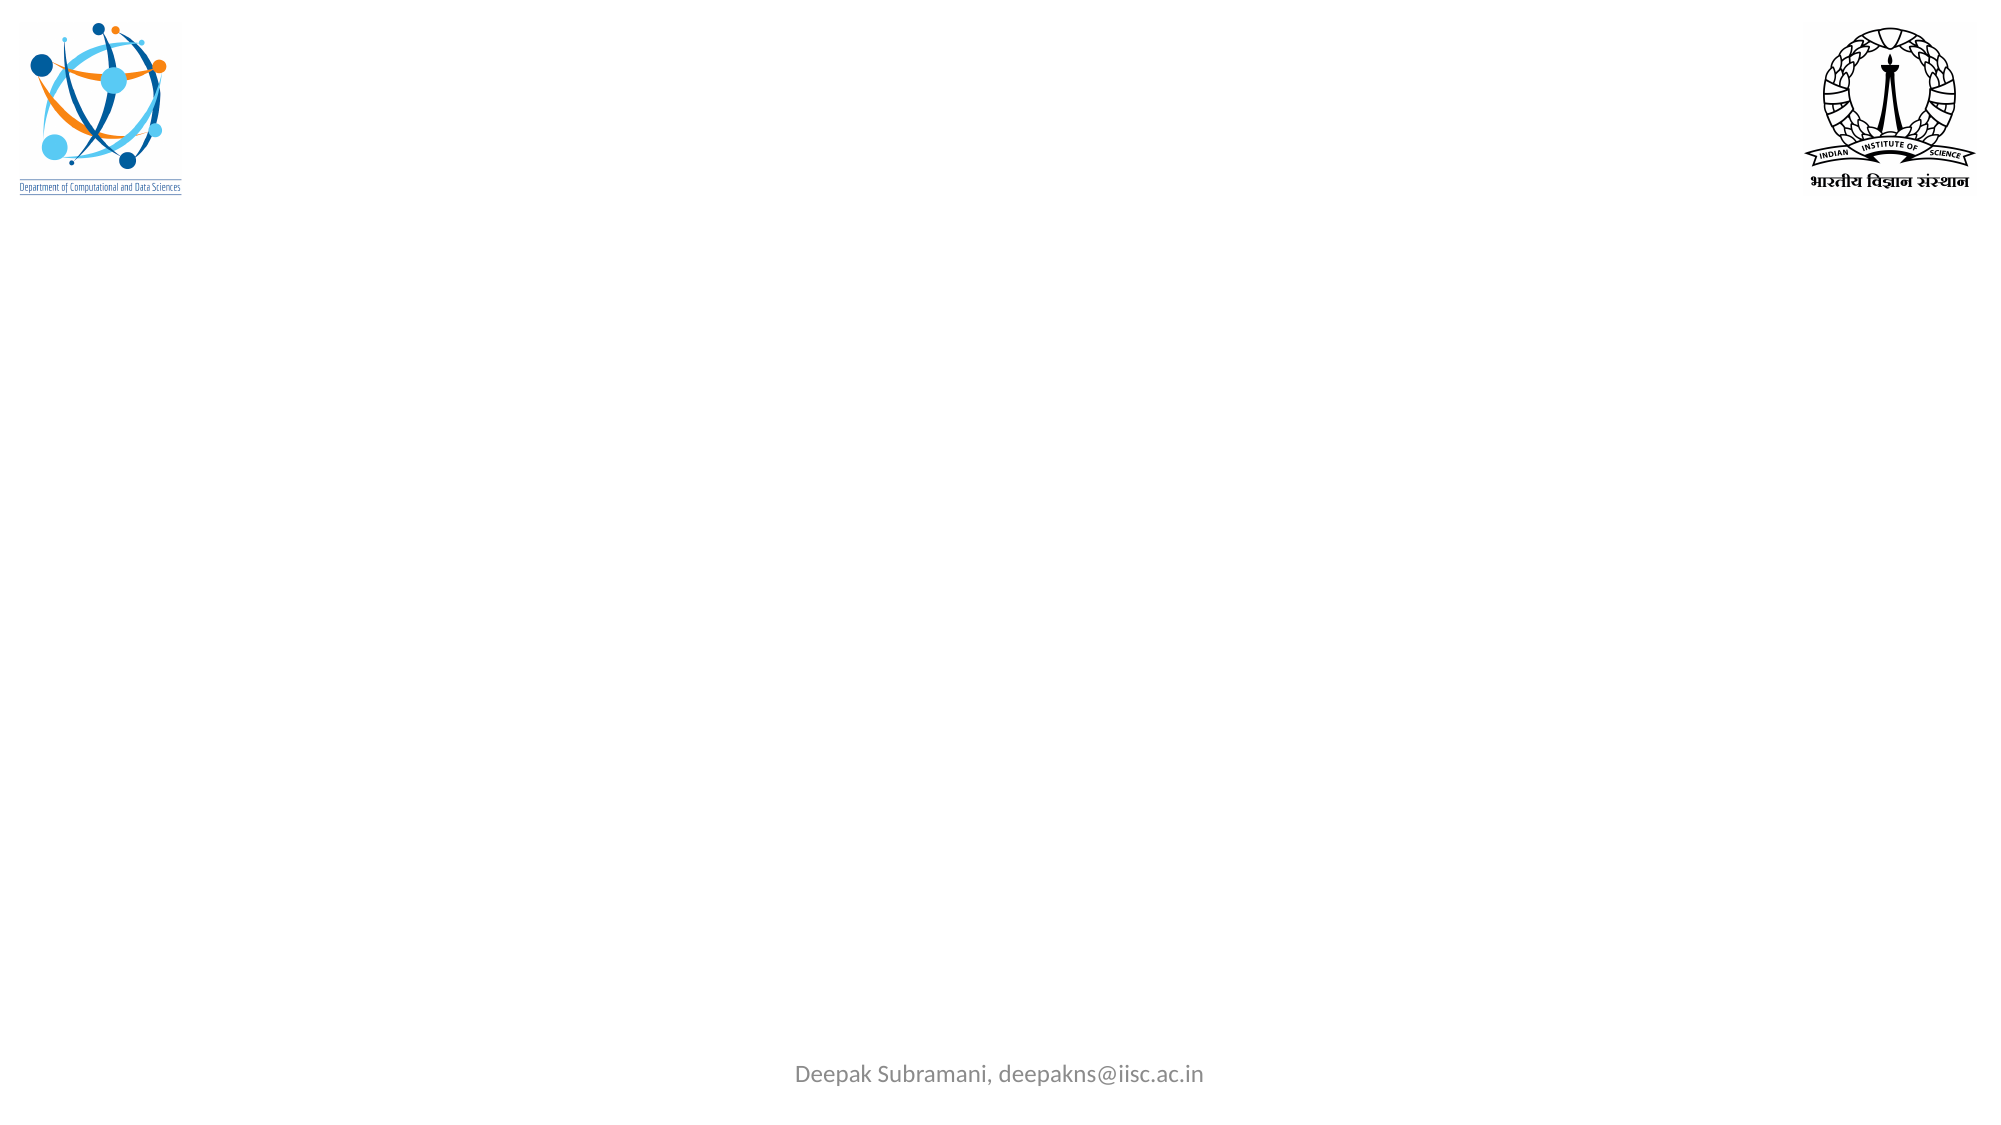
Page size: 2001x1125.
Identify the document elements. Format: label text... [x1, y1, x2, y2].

picture [19, 22, 182, 196]
picture [1803, 22, 1977, 196]
footer Deepak Subramani, deepakns@iisc.ac.in [662, 1042, 1338, 1103]
